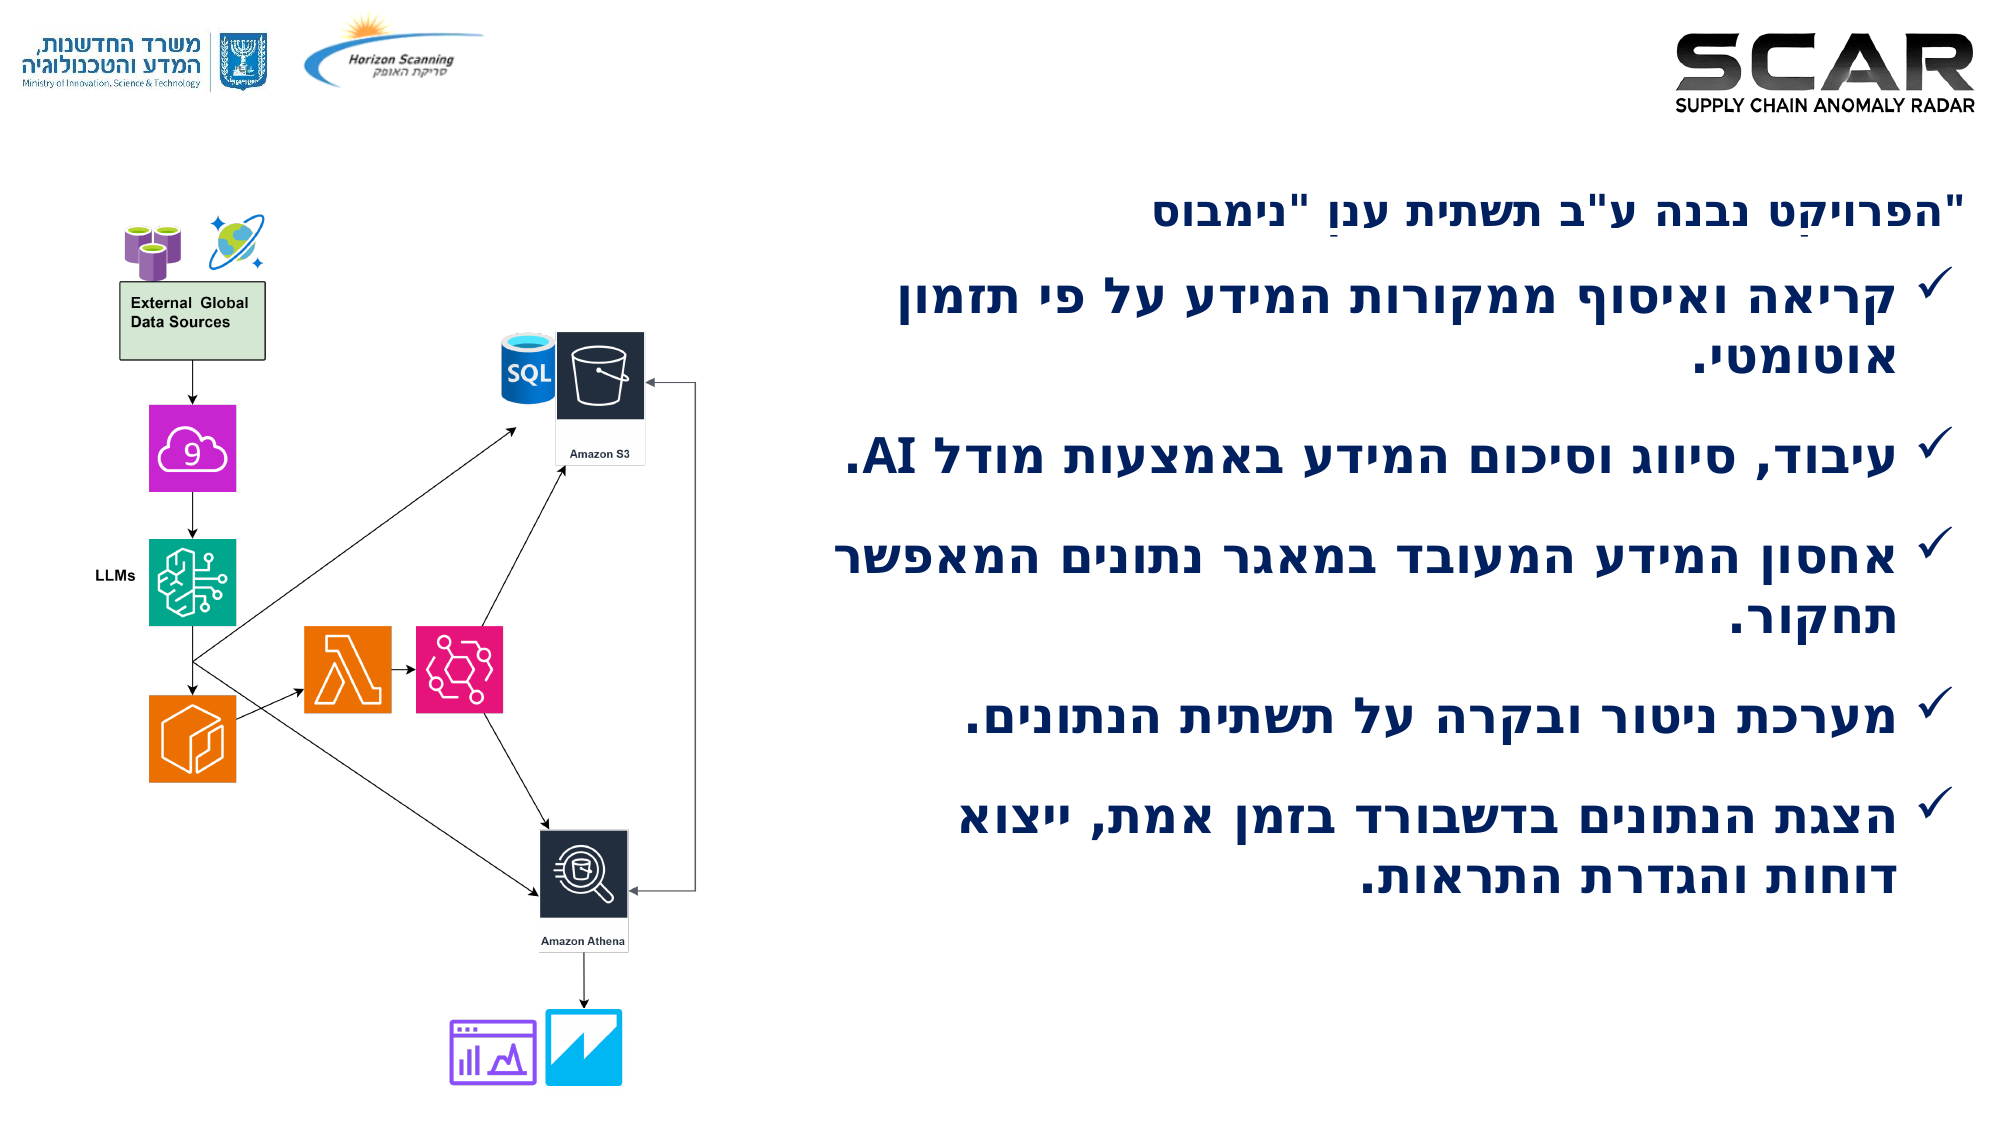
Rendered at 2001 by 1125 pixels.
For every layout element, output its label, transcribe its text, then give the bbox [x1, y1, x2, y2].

picture [19, 27, 269, 94]
picture [1670, 28, 1981, 120]
text_box קריאה ואיסוף ממקורות המידע על פי תזמון אוטומטי. עיבוד, סיווג וסיכום המידע באמצעות מודל AI. אחסון המידע המעובד במאגר נתונים המאפשר תחקור. מערכת ניטור ובקרה על תשתית הנתונים. הצגת הנתונים בדשבורד בזמן אמת, ייצוא דוחות והגדרת התראות. [794, 231, 1971, 1125]
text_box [70, 205, 717, 1098]
text_box הפרויקט נבנה ע"ב תשתית ענן "נימבוס" [1125, 174, 1981, 319]
picture [295, 0, 491, 99]
